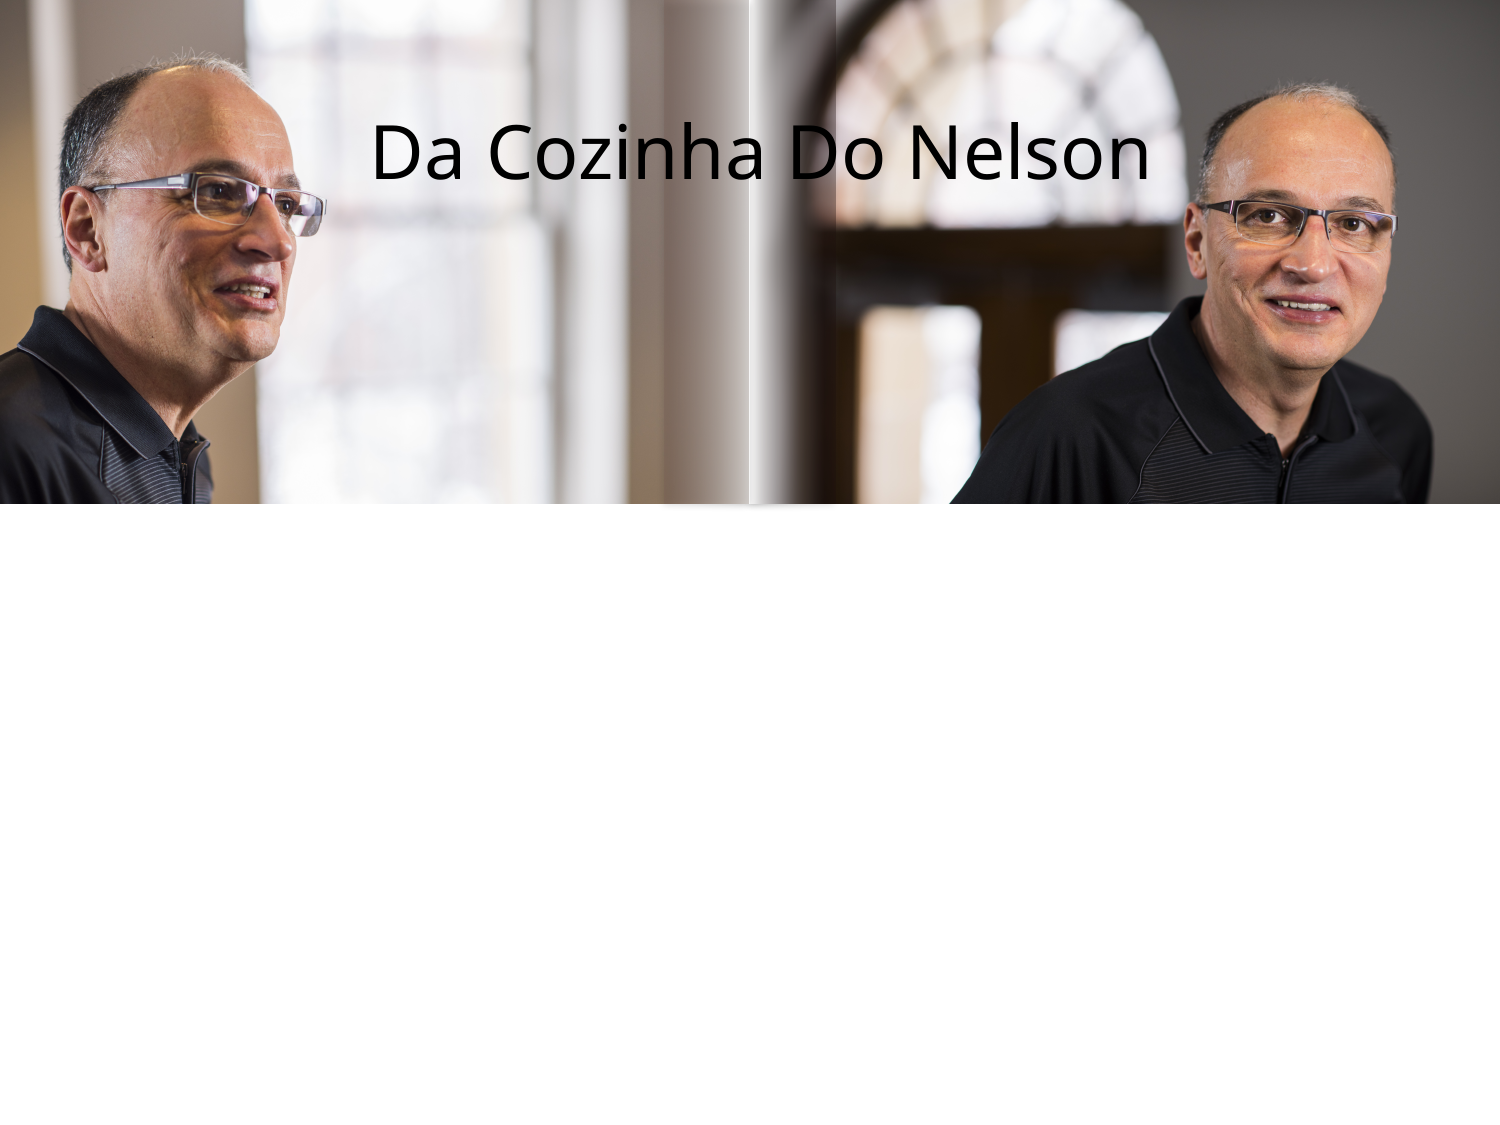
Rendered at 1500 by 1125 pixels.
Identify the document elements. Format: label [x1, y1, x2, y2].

picture [0, 0, 1500, 504]
